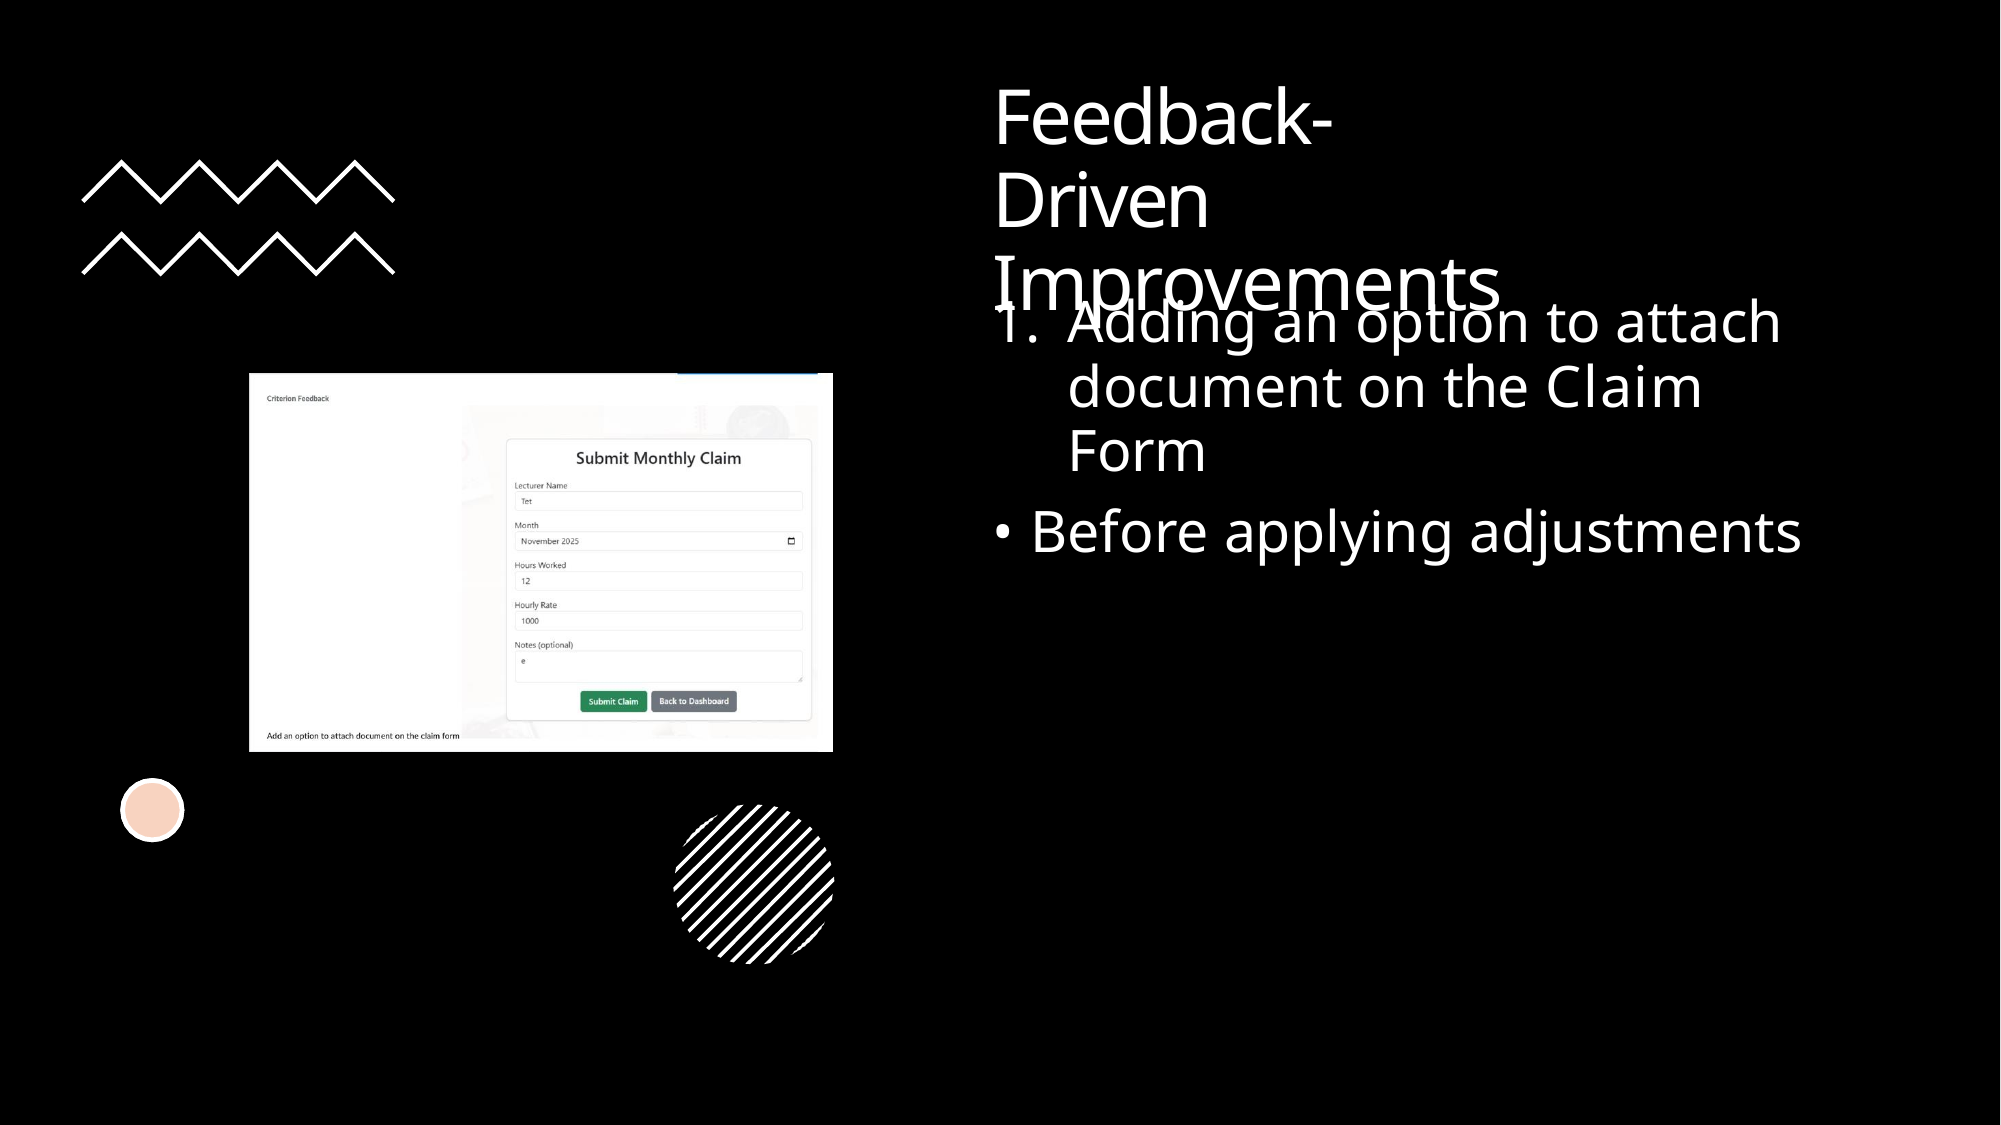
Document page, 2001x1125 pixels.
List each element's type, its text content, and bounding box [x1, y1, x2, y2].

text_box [673, 804, 835, 965]
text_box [120, 777, 185, 843]
text_box [81, 159, 396, 205]
text_box Adding an option to attach document on the Claim Form Before applying adjustments [990, 281, 1804, 565]
text_box [81, 231, 396, 277]
title Feedback-Driven Improvements [990, 64, 1527, 281]
picture [249, 373, 834, 752]
